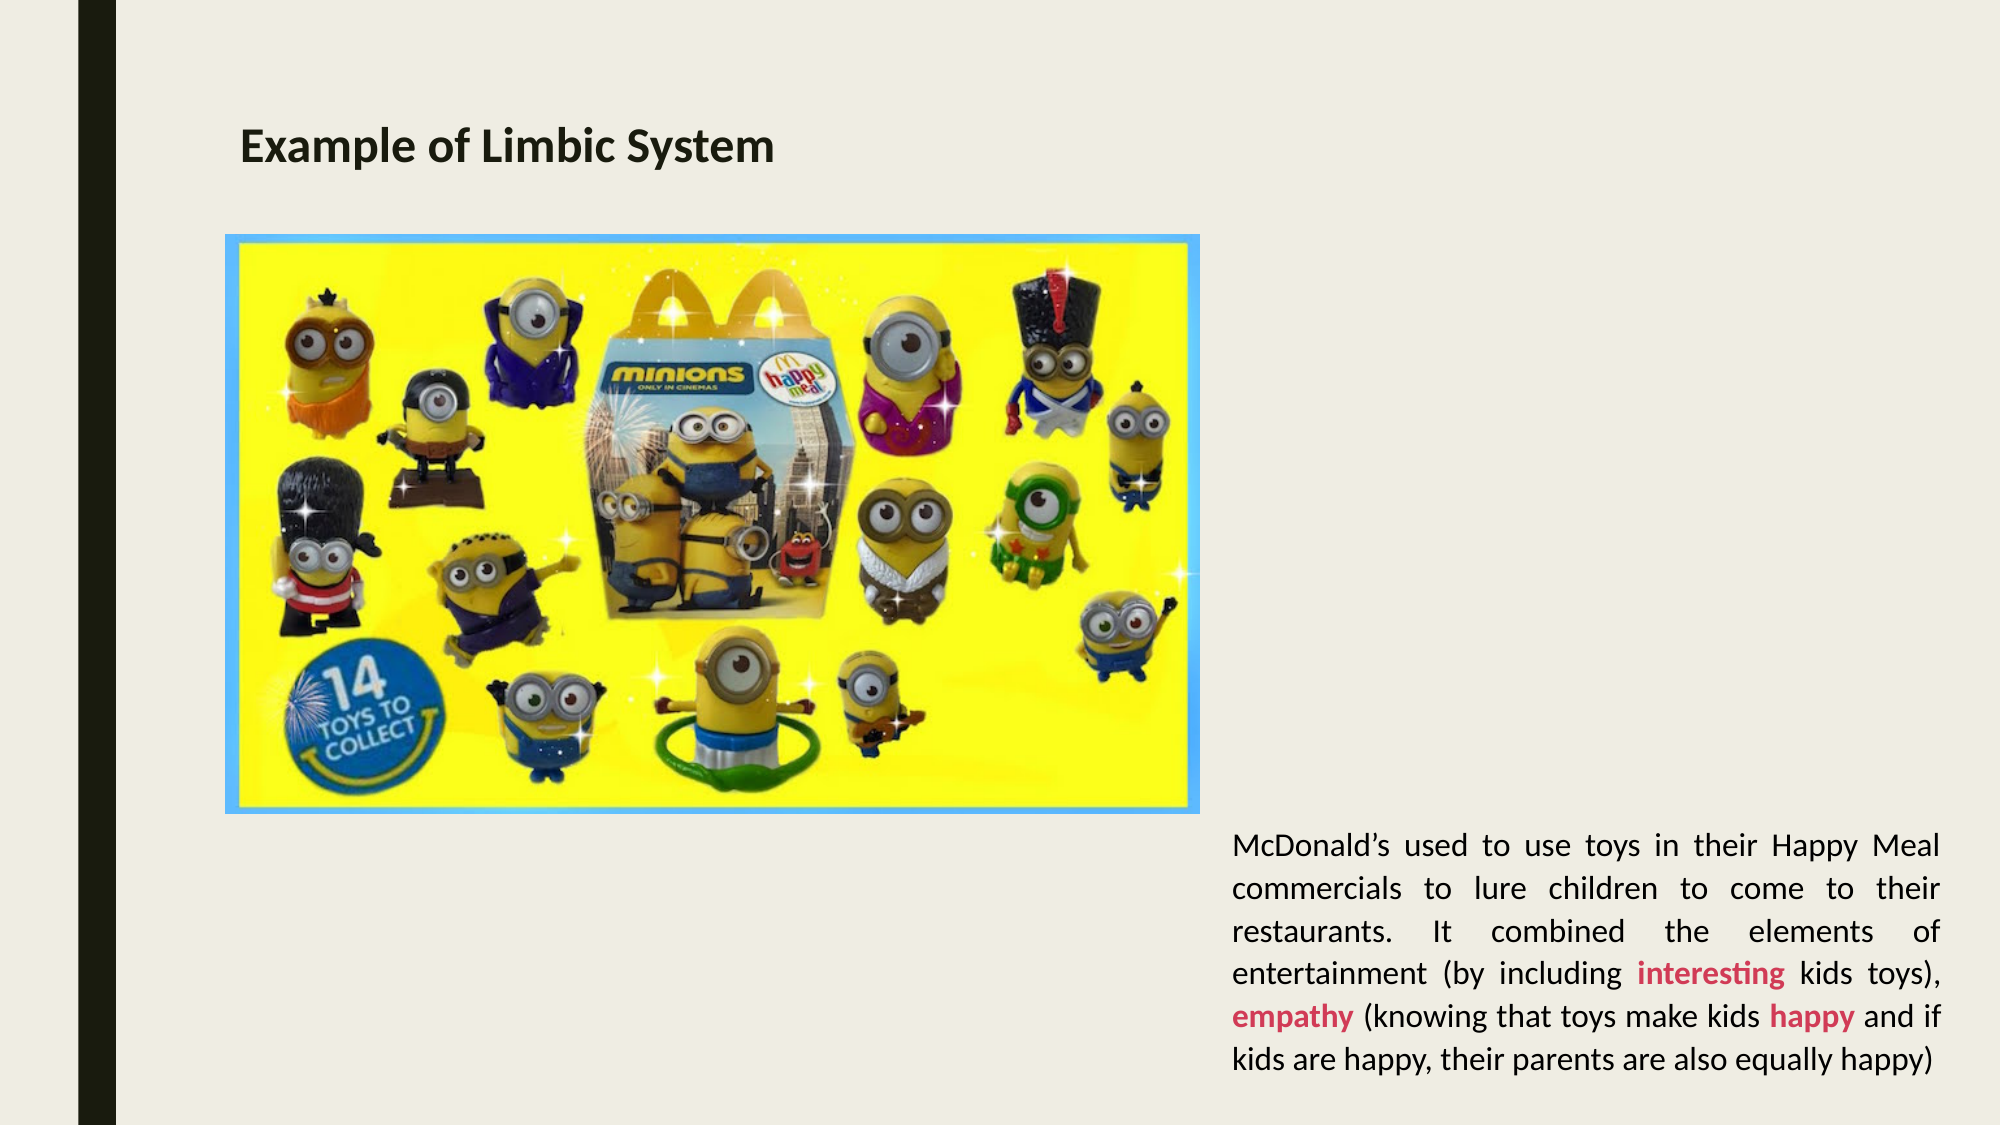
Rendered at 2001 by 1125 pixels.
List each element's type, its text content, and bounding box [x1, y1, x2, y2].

text_box McDonald’s used to use toys in their Happy Meal commercials to lure children to come to their restaurants. It combined the elements of entertainment (by including interesting kids toys), empathy (knowing that toys make kids happy and if kids are happy, their parents are also equally happy) [1217, 813, 1957, 1085]
title Example of Limbic System [225, 112, 1800, 235]
picture [224, 234, 1200, 814]
